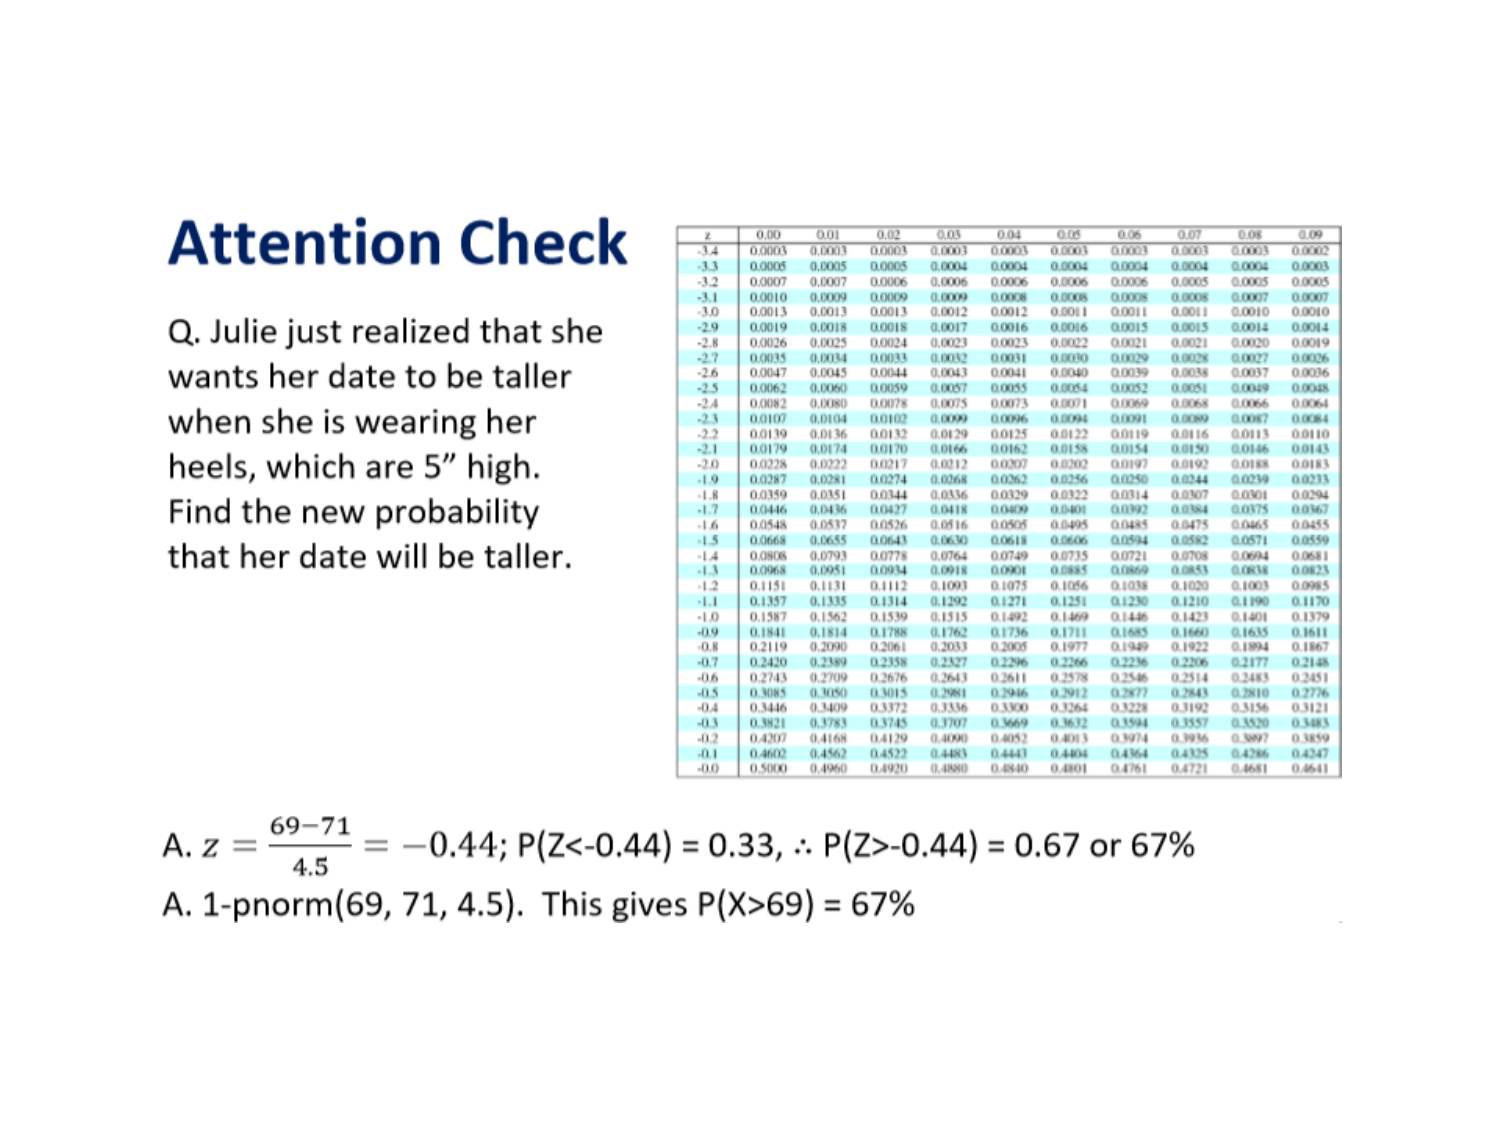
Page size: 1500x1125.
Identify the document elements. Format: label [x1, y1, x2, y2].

picture [158, 202, 1342, 923]
